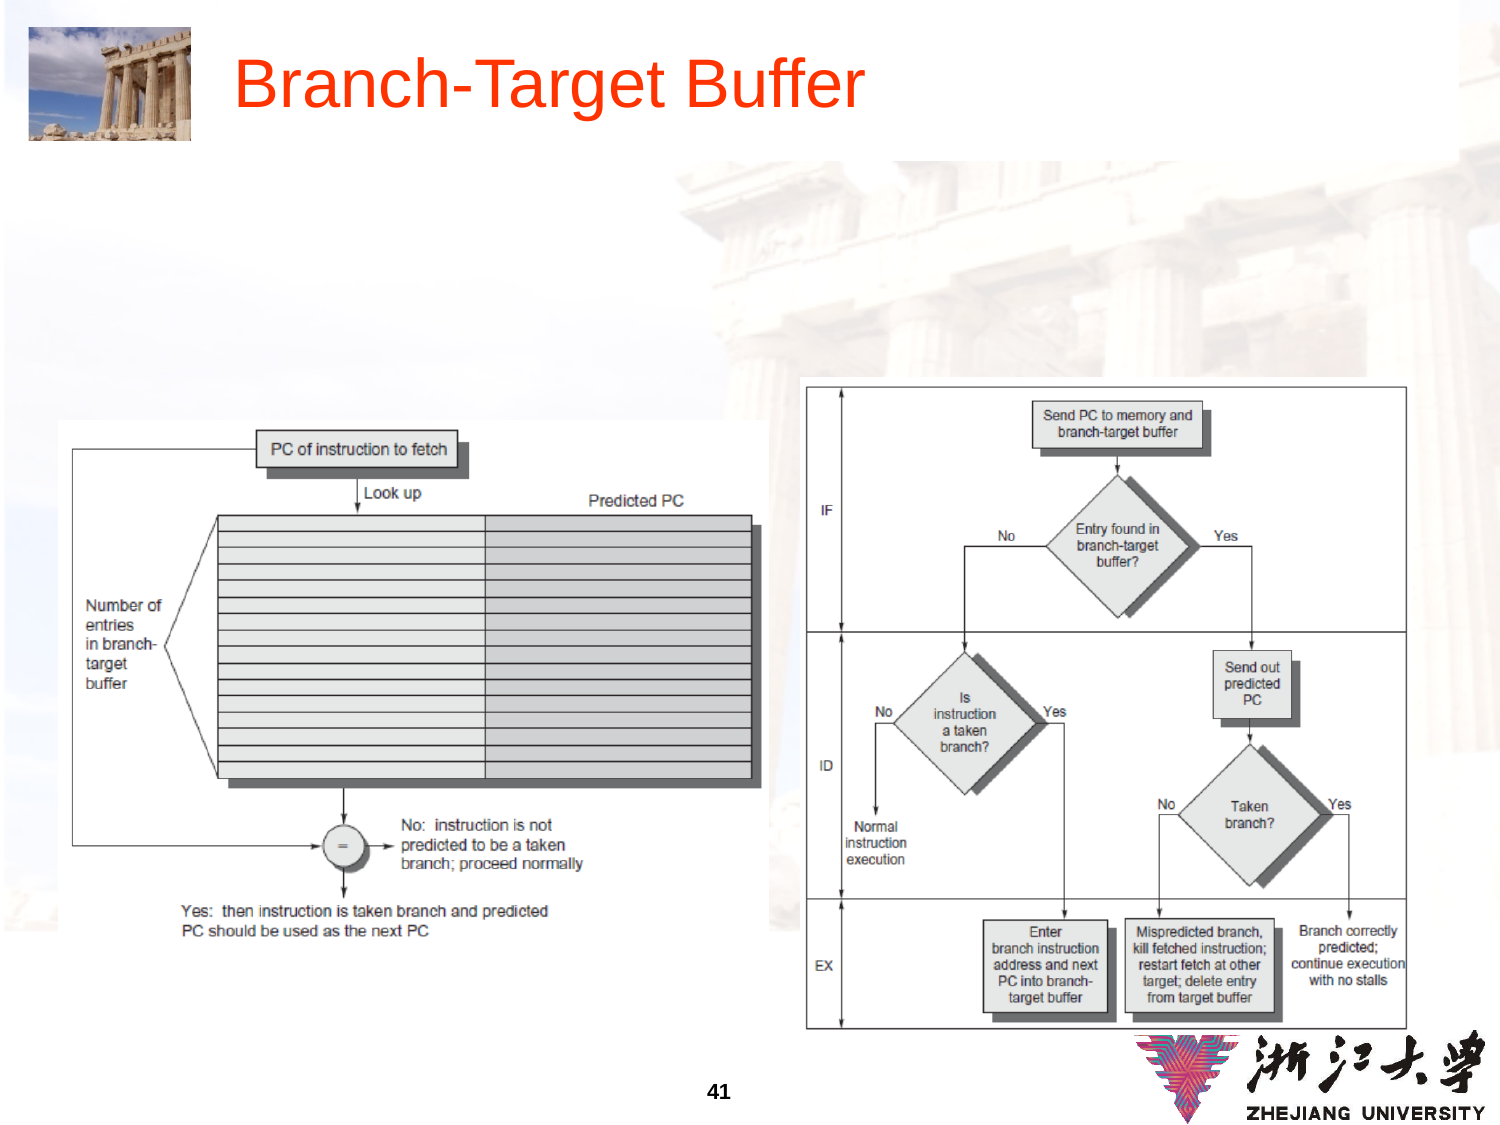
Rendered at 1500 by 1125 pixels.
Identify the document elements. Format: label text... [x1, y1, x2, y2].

title Branch-Target Buffer [218, 0, 1459, 161]
picture [0, 0, 1500, 1125]
